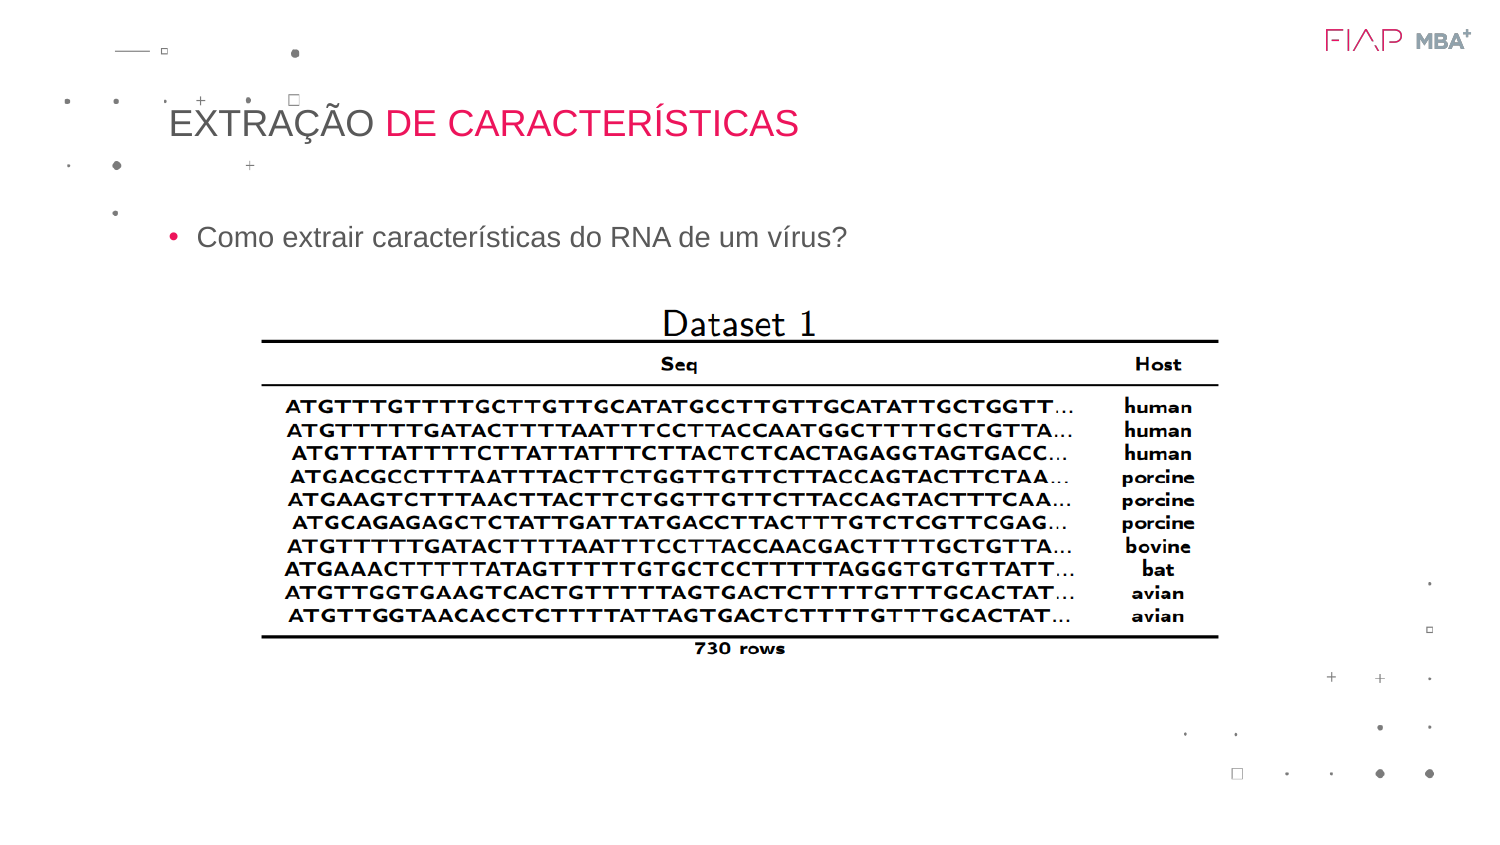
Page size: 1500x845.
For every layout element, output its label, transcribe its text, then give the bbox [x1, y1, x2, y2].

text_box Como extrair características do RNA de um vírus? [153, 193, 1371, 261]
text_box EXTRAÇÃO DE CARACTERÍSTICAS [153, 91, 867, 152]
picture [0, 0, 1500, 844]
